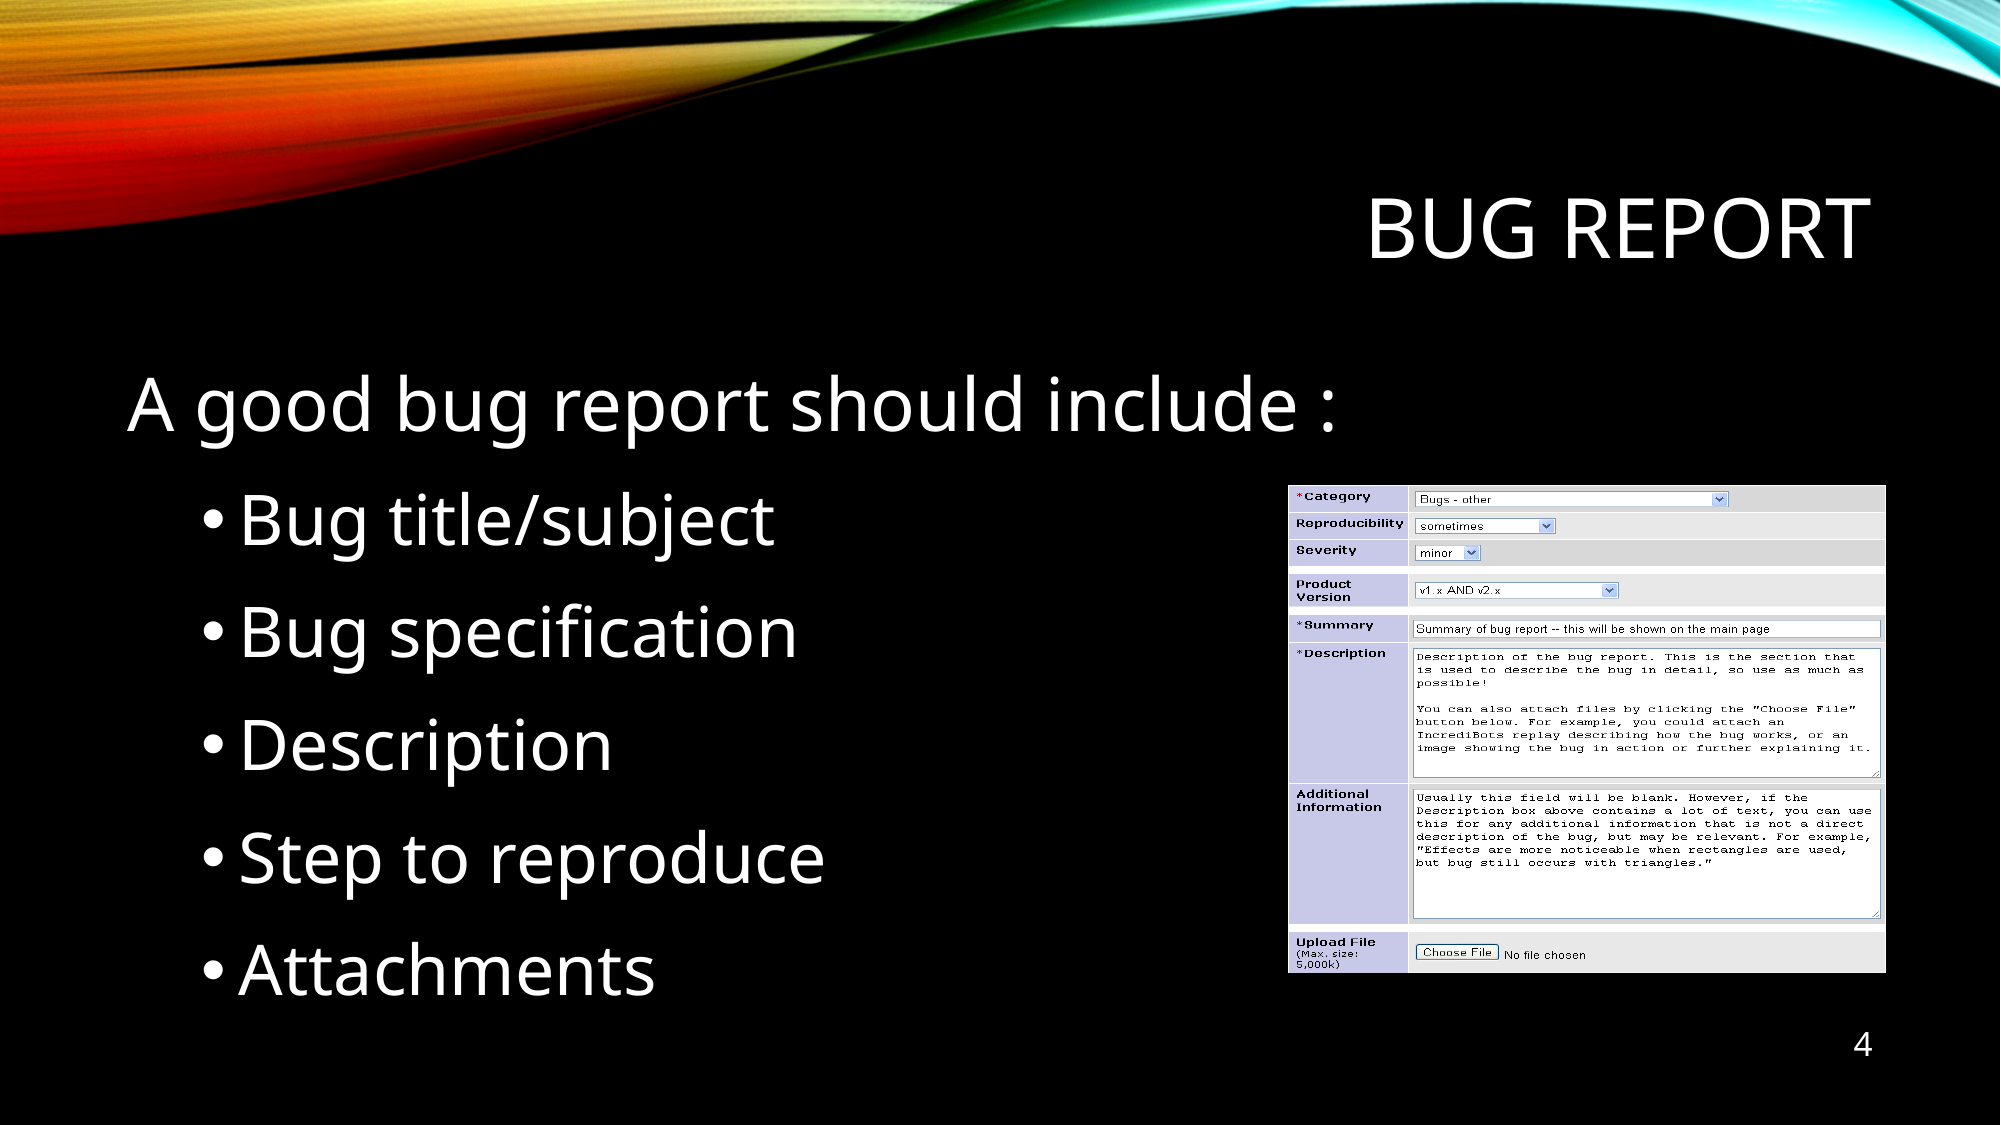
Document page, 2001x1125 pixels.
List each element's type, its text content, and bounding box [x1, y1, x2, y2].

title Bug report [474, 125, 1888, 338]
list A good bug report should include : Bug title/subject Bug specification Description Step to reproduce Attachments [112, 360, 1888, 1021]
picture [0, 0, 2000, 237]
slide_number 4 [1437, 1012, 1888, 1073]
picture [1287, 485, 1888, 973]
